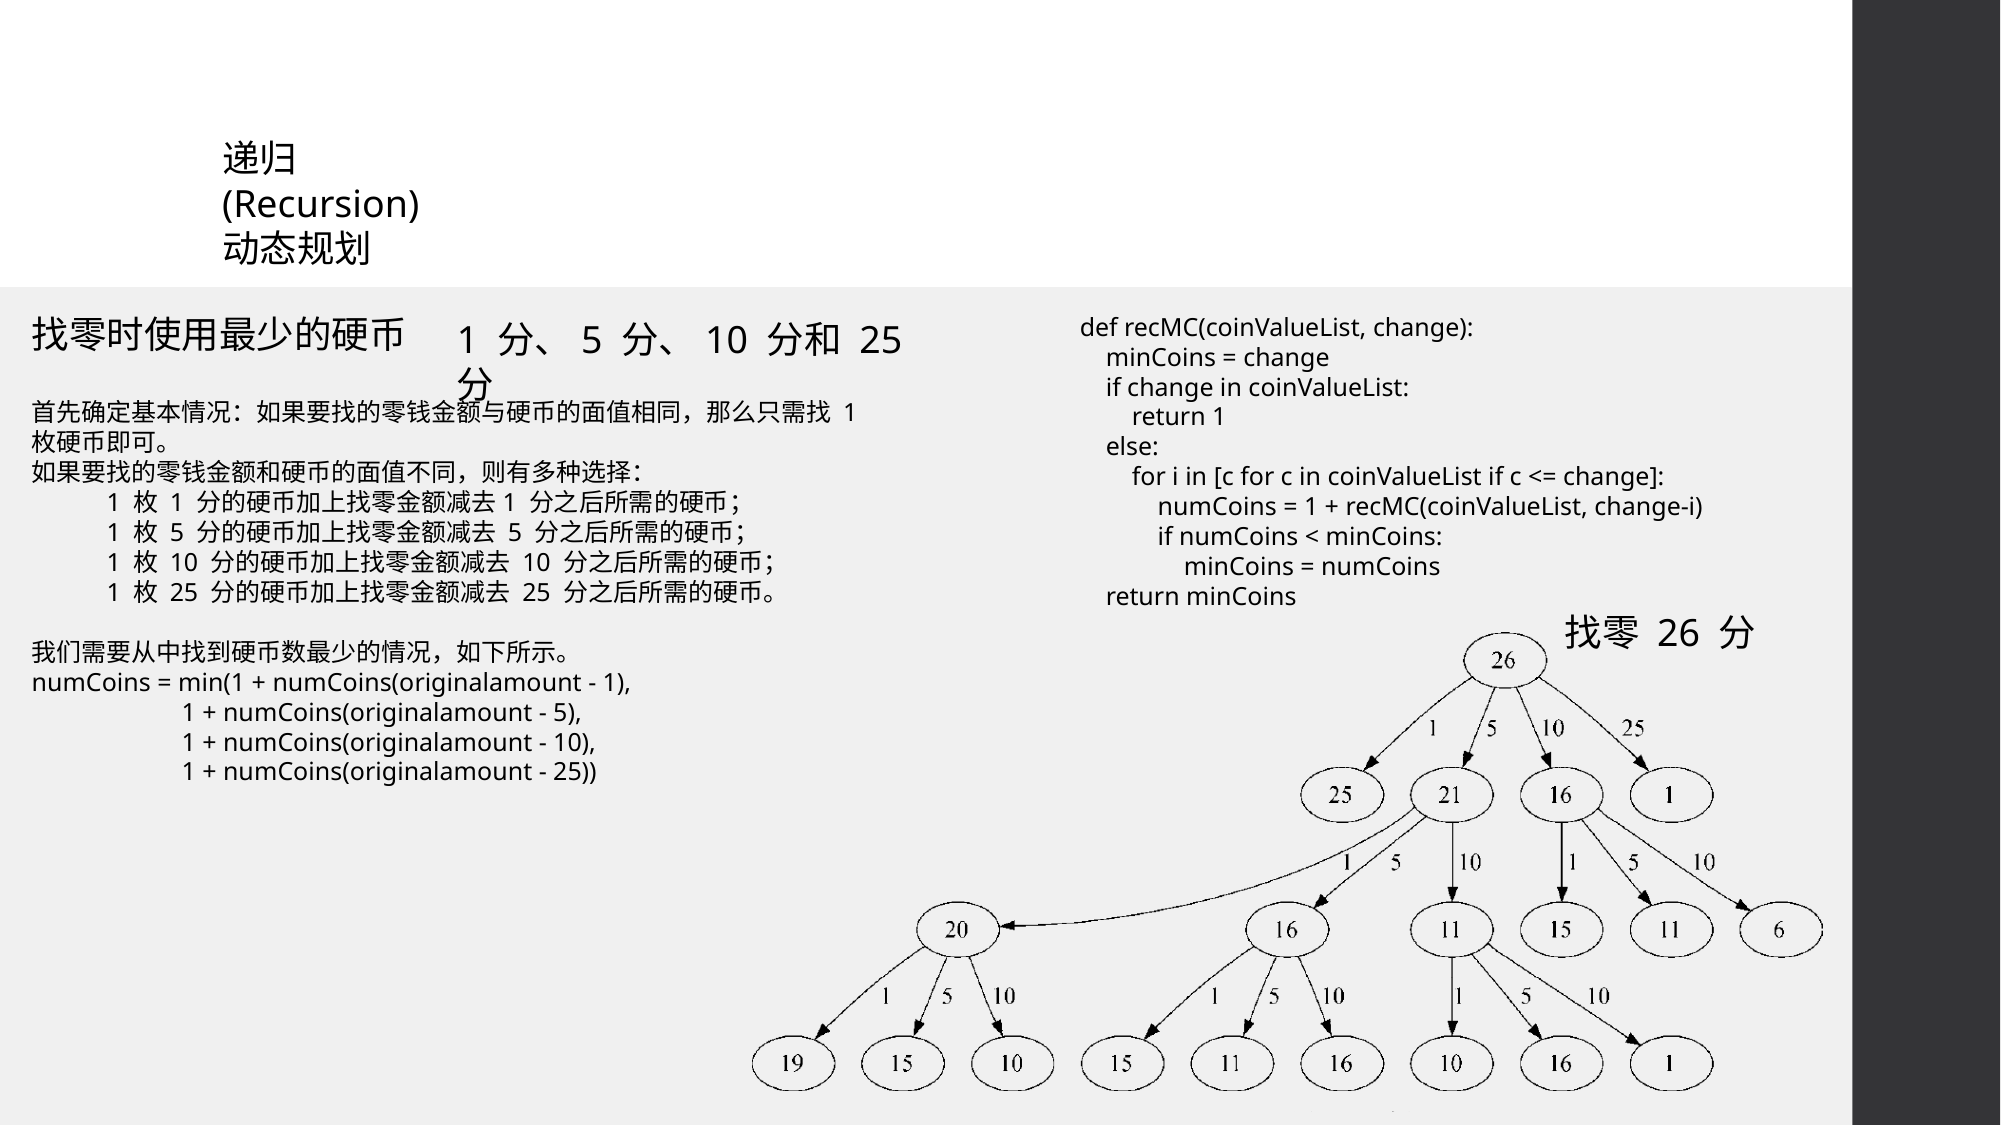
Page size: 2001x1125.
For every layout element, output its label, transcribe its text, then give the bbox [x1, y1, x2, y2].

text_box 1 分、5 分、10 分和 25 分 [442, 308, 923, 414]
text_box [0, 287, 1852, 1125]
title 递归 (Recursion) 动态规划 [206, 60, 1797, 278]
picture [730, 626, 1829, 1112]
text_box def recMC(coinValueList, change): minCoins = change if change in coinValueList: return 1 else: for i in [c for c in coinValueList if c <= change]: numCoins = 1 + recMC(coinValueList, change-i) if numCoins < minCoins: minCoins = numCoins return minCoins [1065, 303, 1843, 618]
text_box 找零时使用最少的硬币 [16, 303, 1065, 364]
text_box 找零 26 分 [1549, 601, 1860, 662]
text_box 首先确定基本情况：如果要找的零钱金额与硬币的面值相同，那么只需找 1 枚硬币即可。 如果要找的零钱金额和硬币的面值不同，则有多种选择： 1 枚 1 分的硬币加上找零金额减去1 分之后所需的硬币； 1 枚 5 分的硬币加上找零金额减去 5 分之后所需的硬币； 1 枚 10 分的硬币加上找零金额减去 10 分之后所需的硬币； 1 枚 25 分的硬币加上找零金额减去 25 分之后所需的硬币。 我们需要从中找到硬币数最少的情况，如下所示。 numCoins = min(1 + numCoins(originalamount - 1), 1 + numCoins(originalamount - 5), 1 + numCoins(originalamount - 10), 1 + numCoins(originalamount - 25)) [16, 389, 1065, 794]
